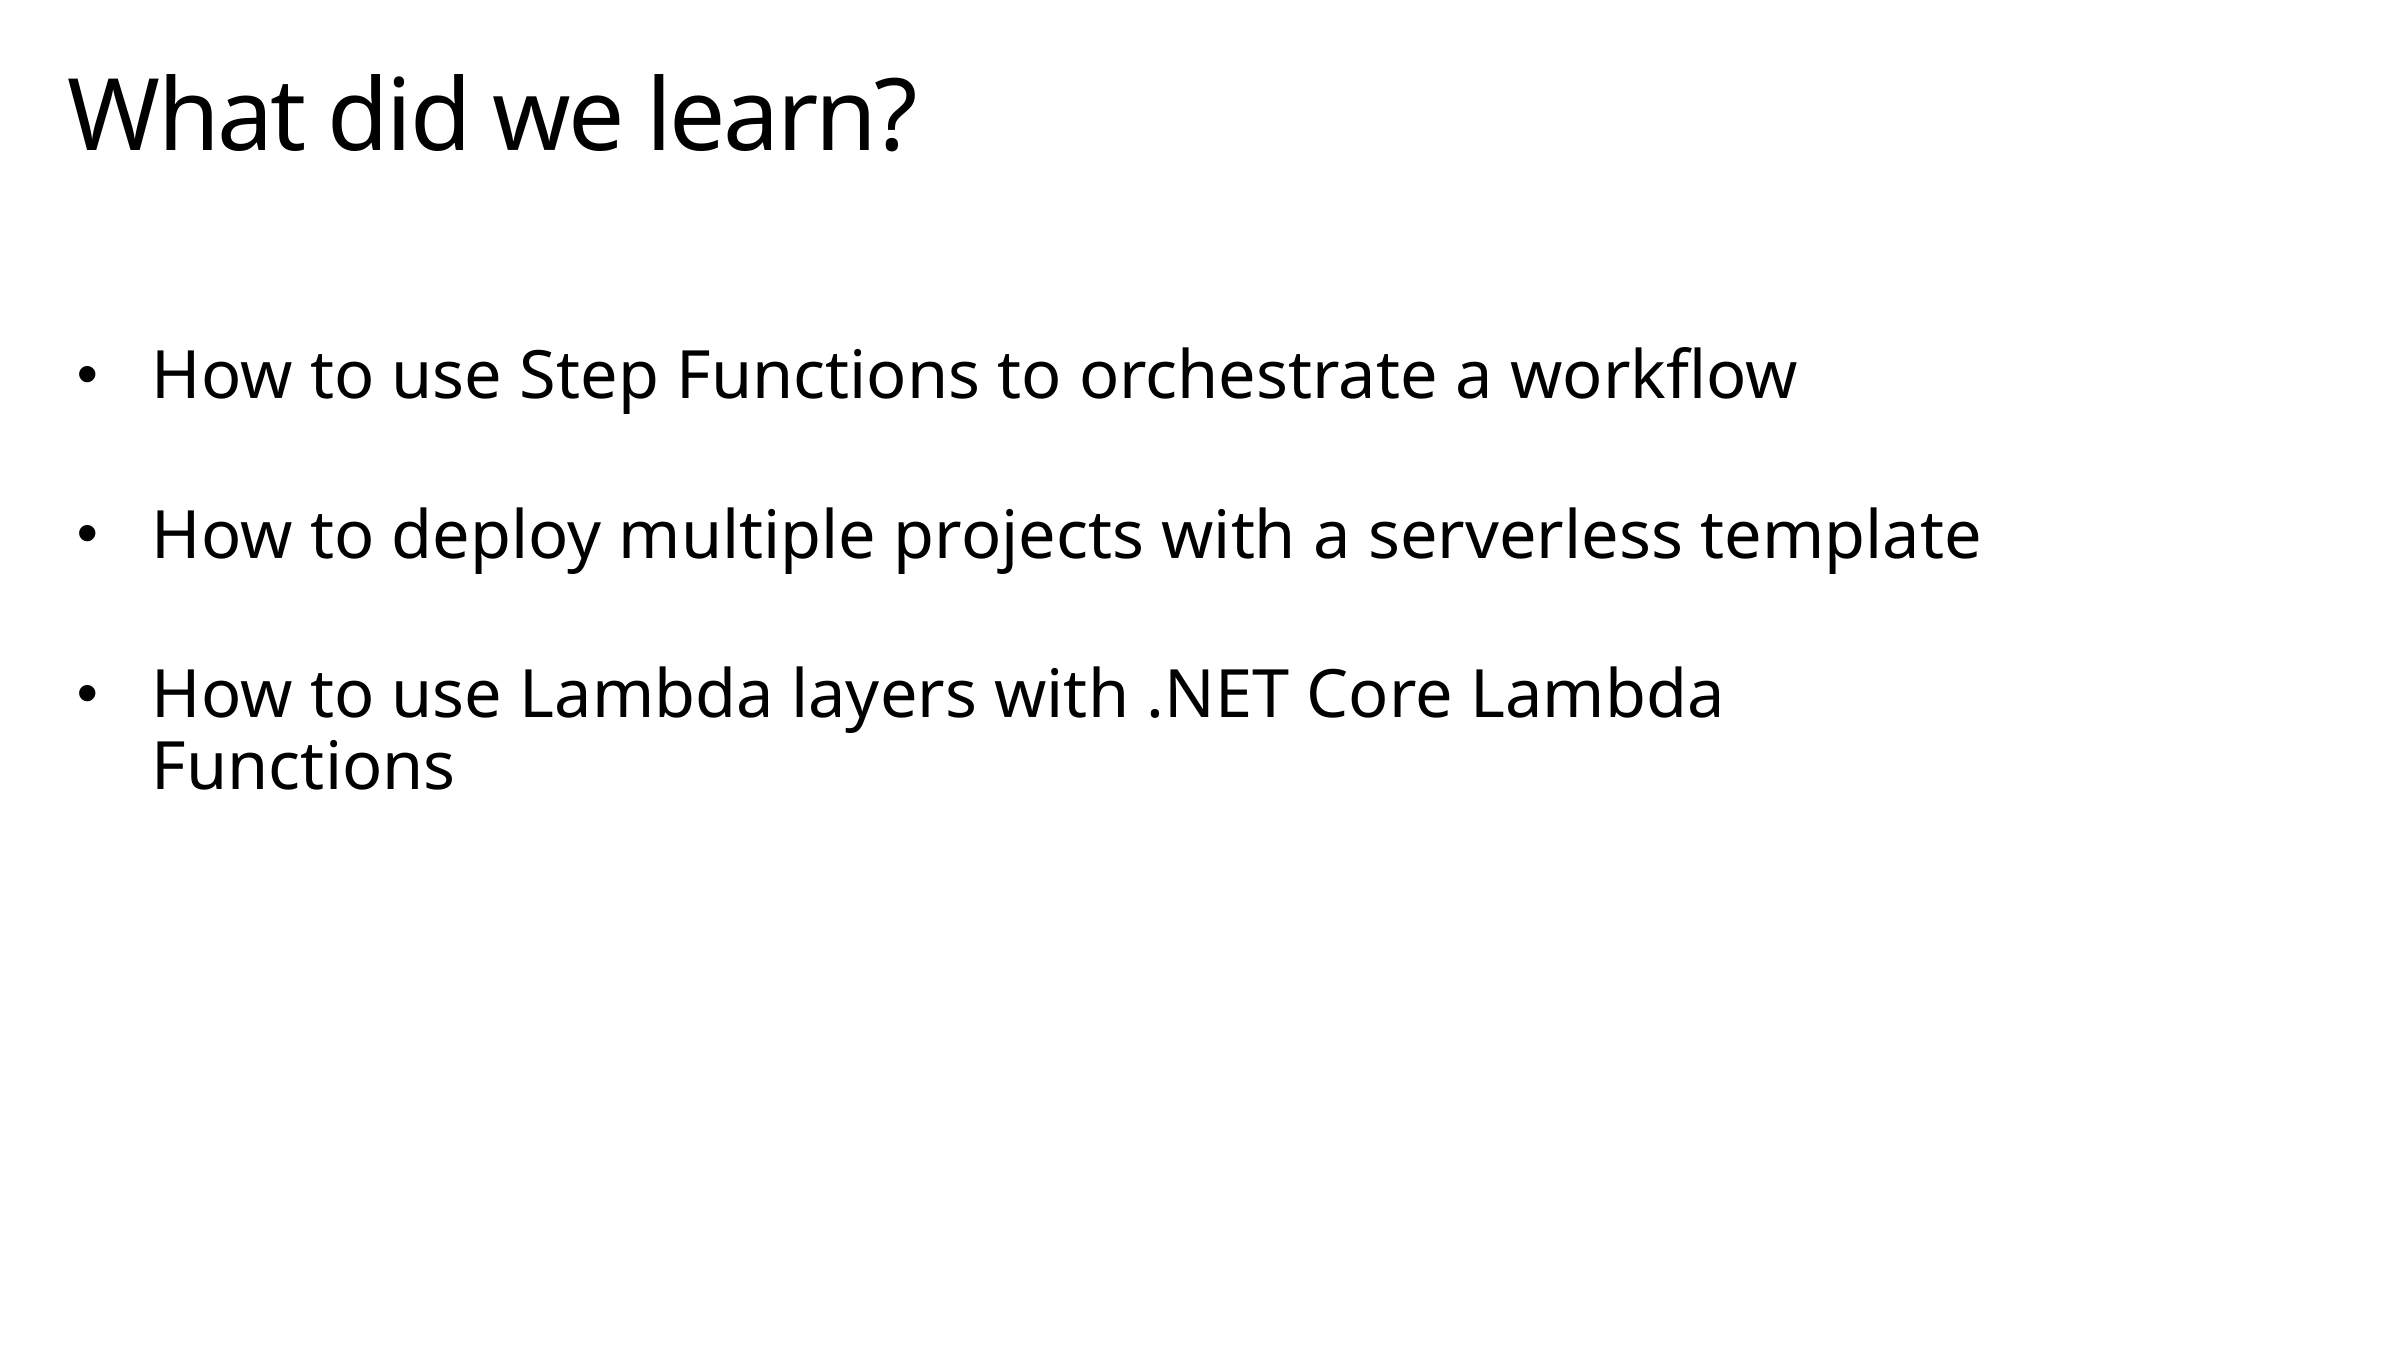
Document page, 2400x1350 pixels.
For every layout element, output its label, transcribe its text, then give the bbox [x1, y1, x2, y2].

text_box How to use Step Functions to orchestrate a workflow How to deploy multiple projects with a serverless template How to use Lambda layers with .NET Core Lambda Functions [52, 326, 2059, 979]
text_box What did we learn? [52, 56, 2348, 201]
